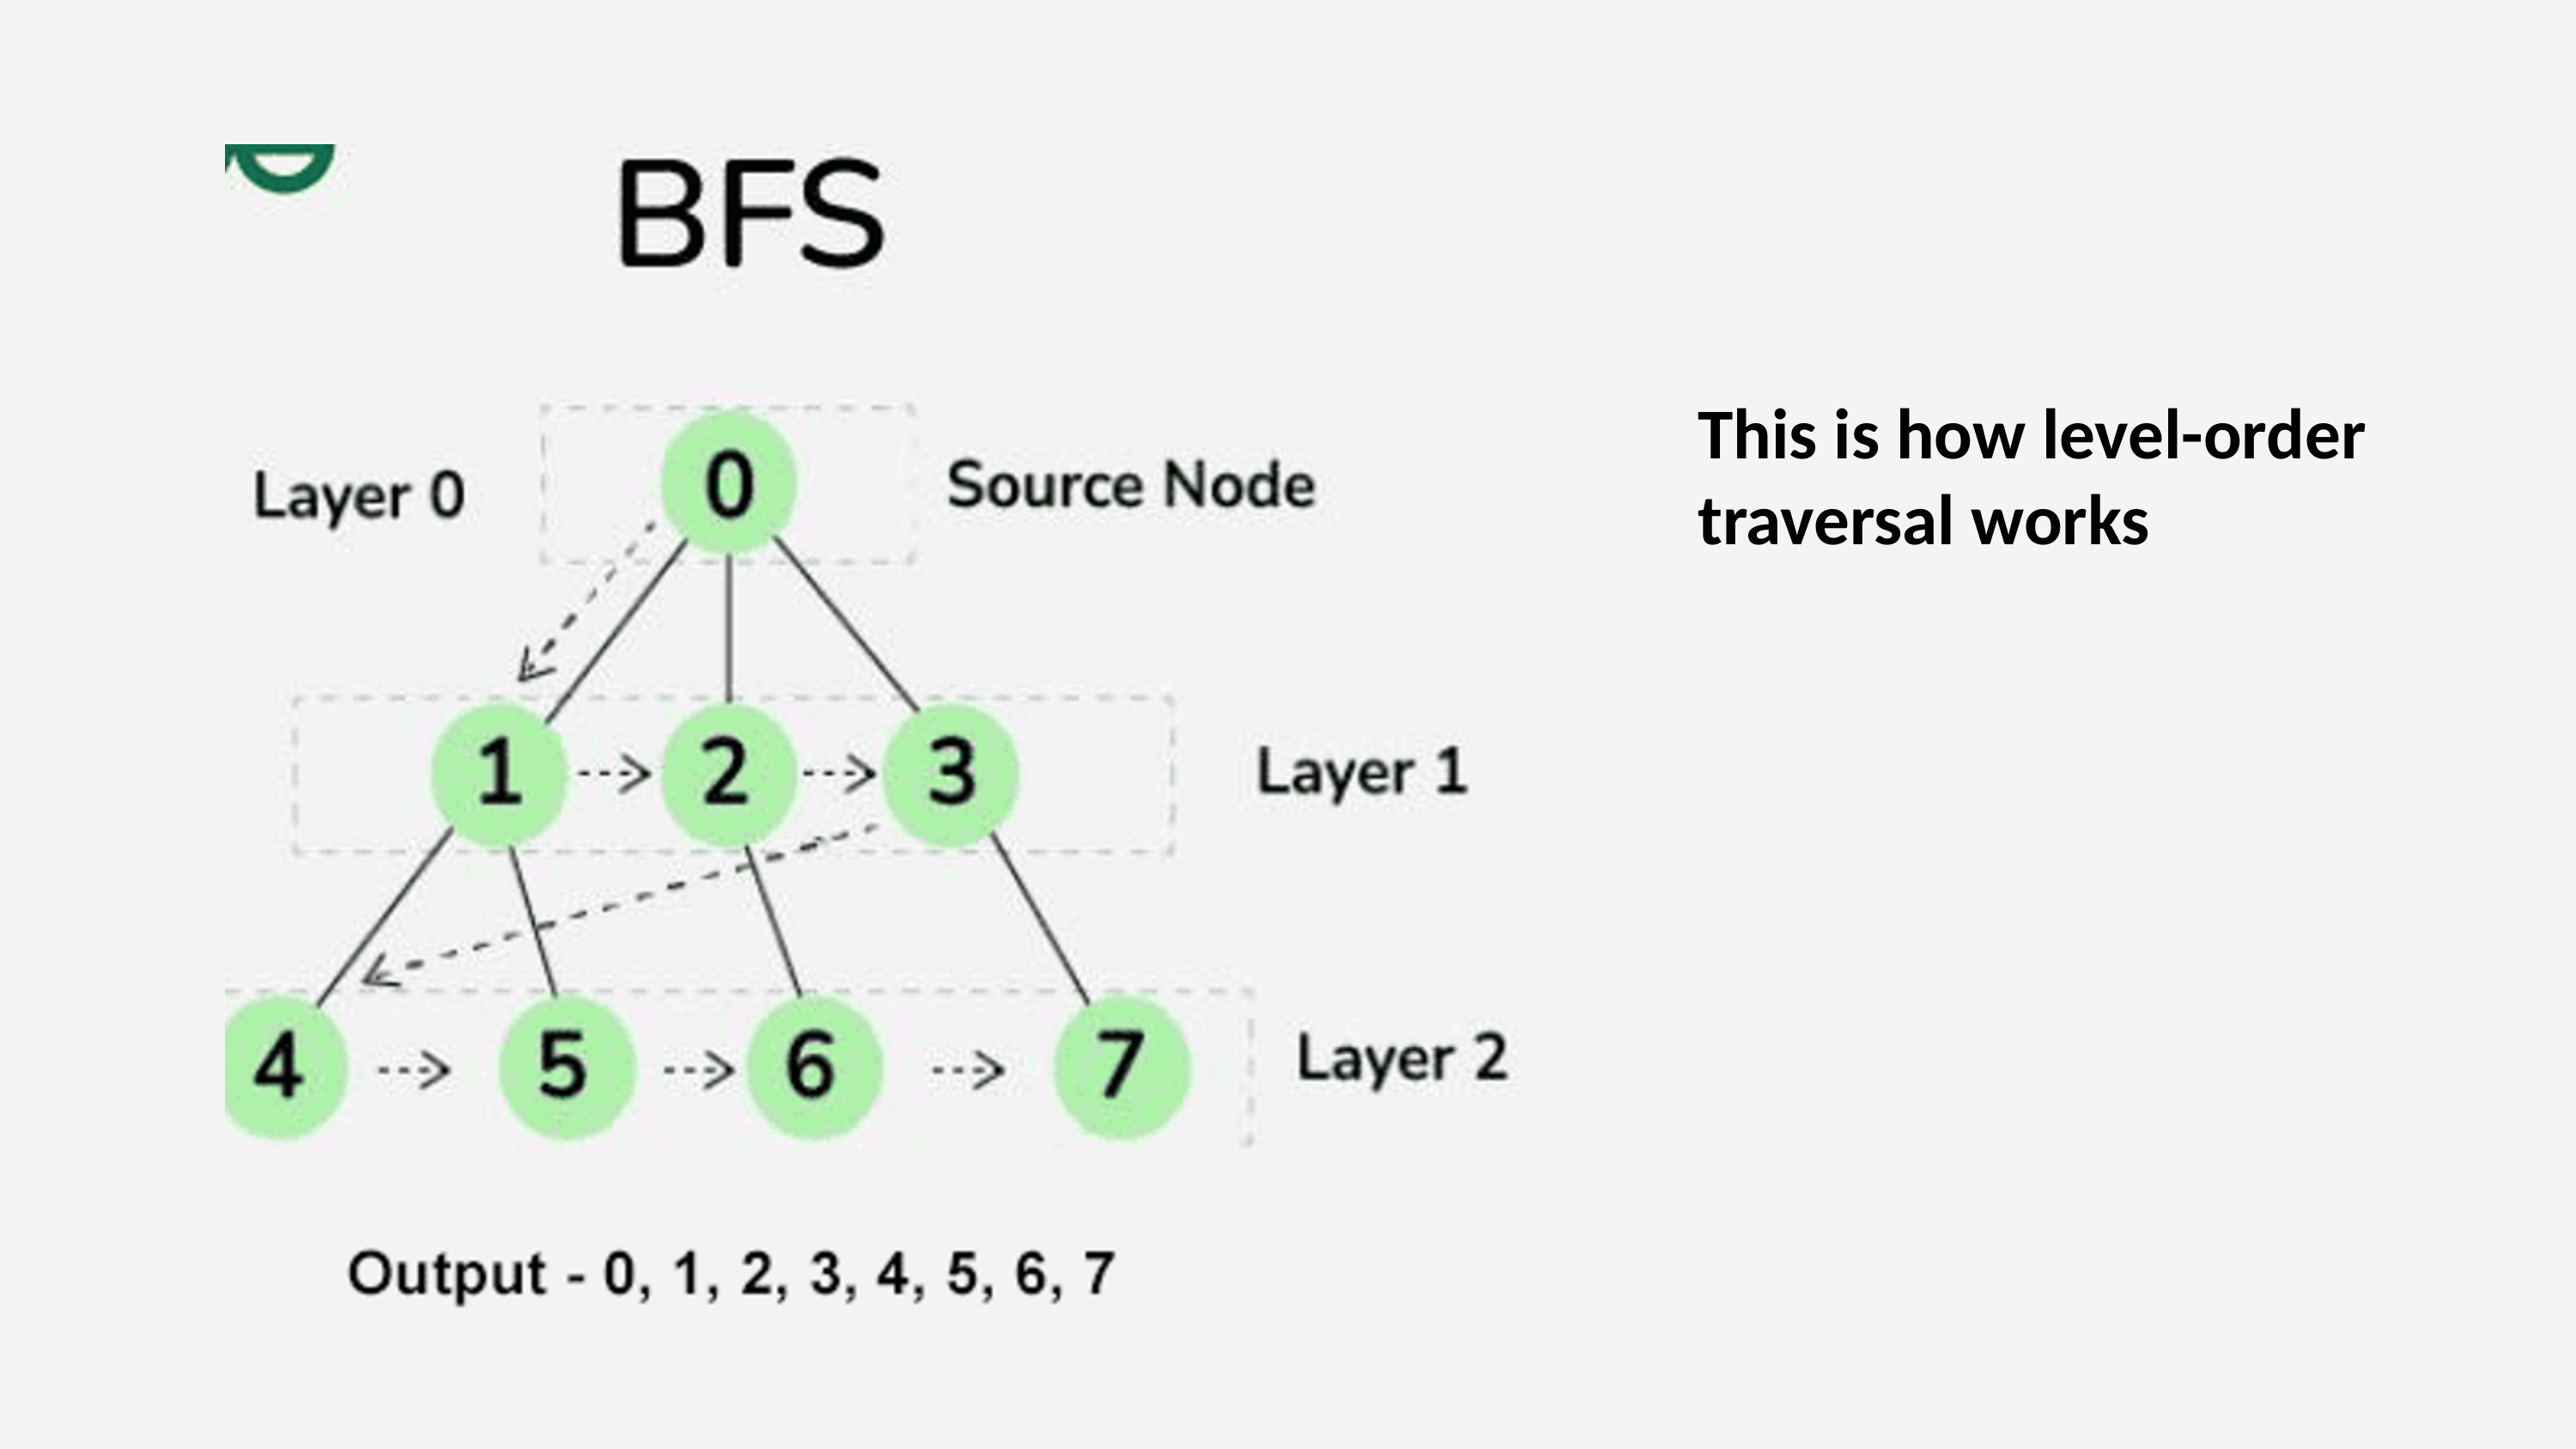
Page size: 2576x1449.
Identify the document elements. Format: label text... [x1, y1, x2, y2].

text_box This is how level-order traversal works [1685, 380, 2394, 566]
picture [225, 144, 1551, 1342]
